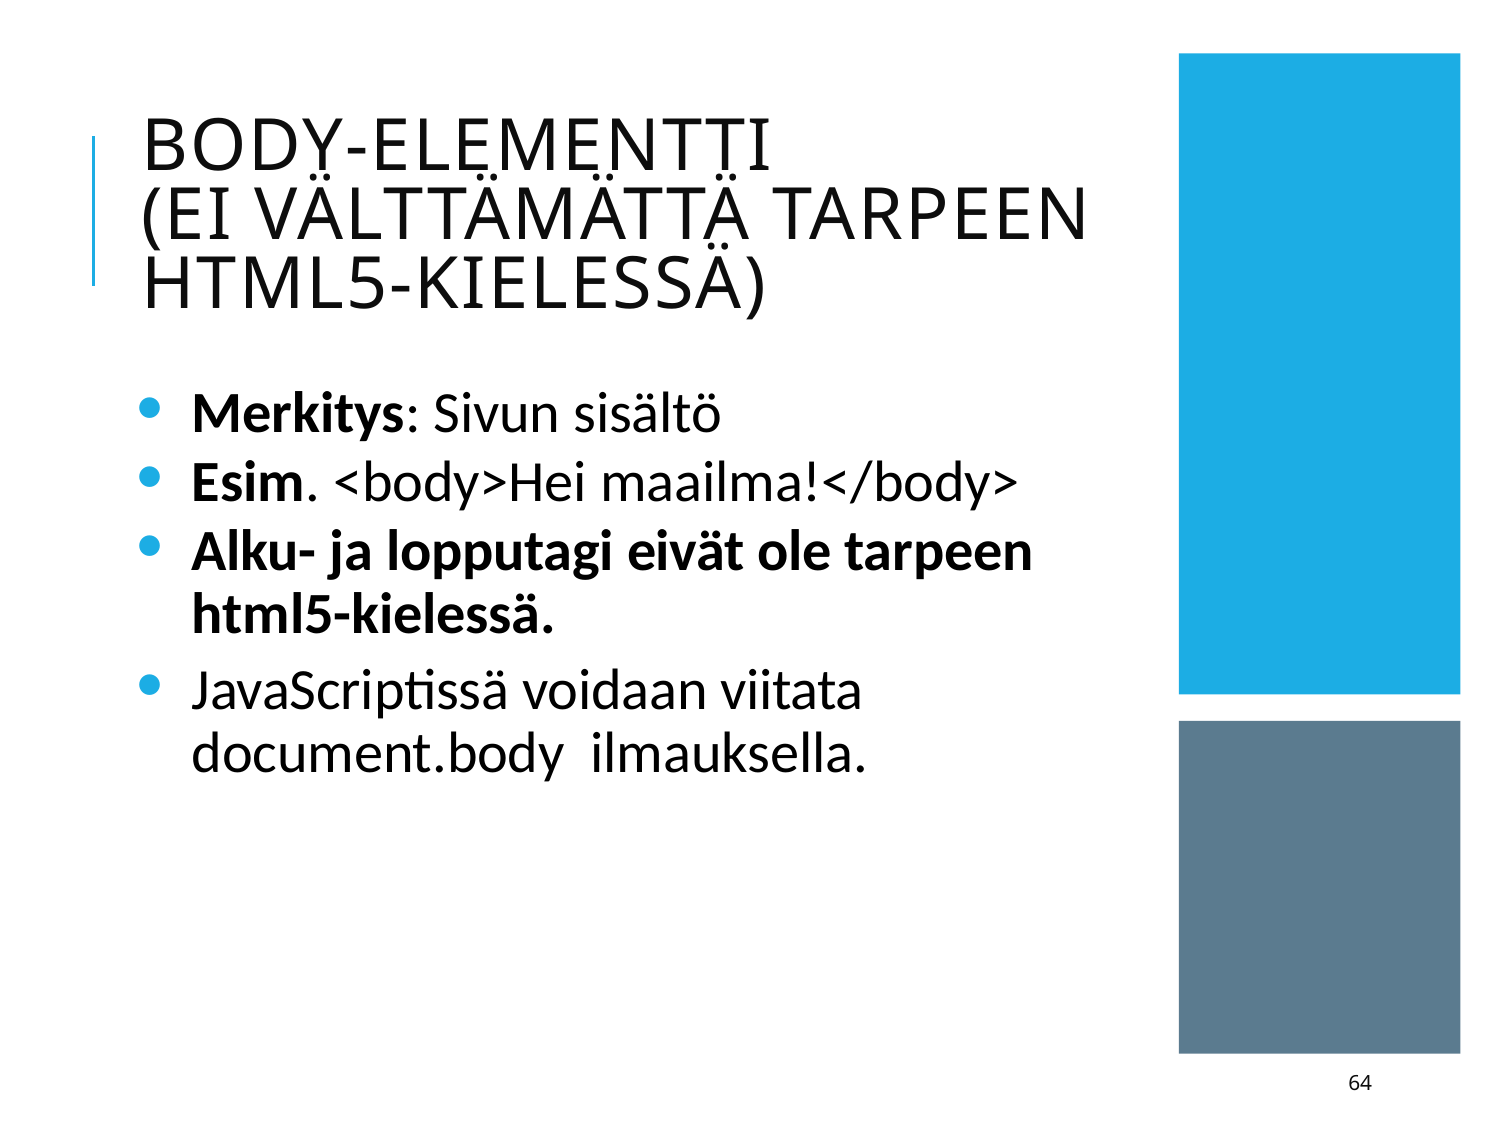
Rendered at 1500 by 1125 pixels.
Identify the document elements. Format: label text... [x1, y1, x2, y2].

text_box [1178, 52, 1462, 696]
slide_number 64 [1333, 1061, 1454, 1107]
text_box Merkitys: Sivun sisältö Esim. <body>Hei maailma!</body> Alku- ja lopputagi eivät ole tarpeen html5-kielessä. JavaScriptissä voidaan viitata document.body ilmauksella. [126, 374, 1113, 1035]
text_box [1178, 720, 1462, 1055]
title Body-elementti (ei välttämättä tarpeen html5-kielessä) [126, 96, 1113, 342]
